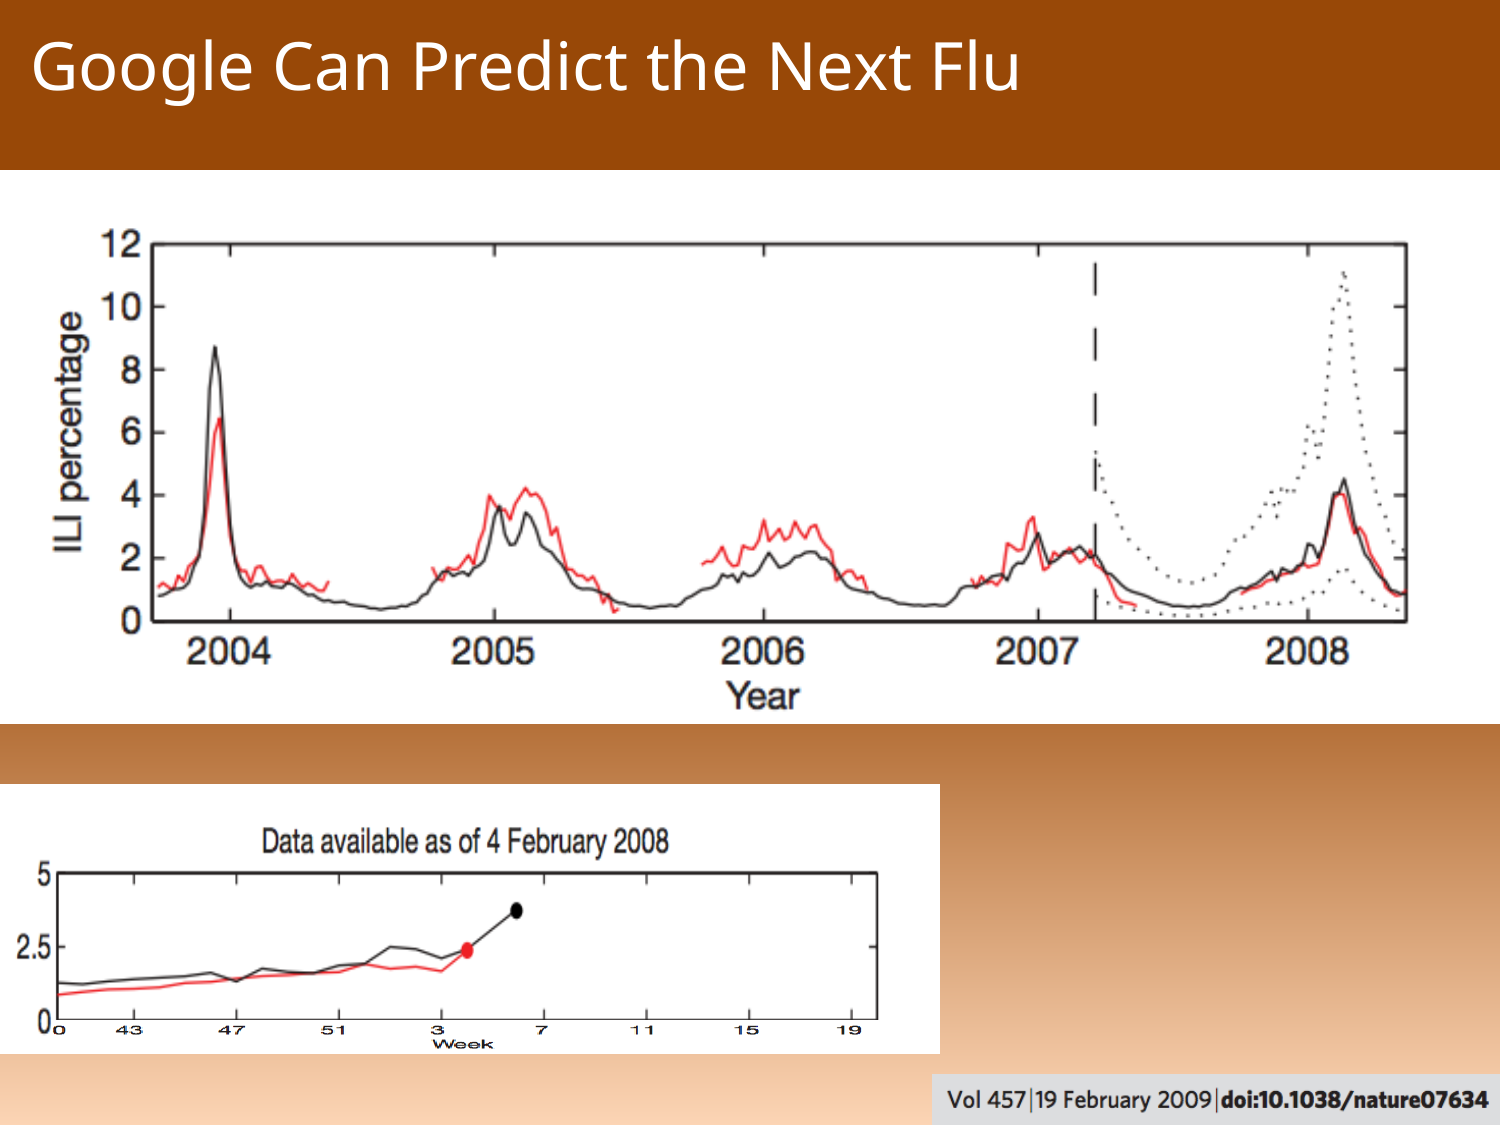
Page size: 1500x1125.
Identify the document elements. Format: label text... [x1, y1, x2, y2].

picture [0, 784, 940, 1054]
picture [932, 1074, 1500, 1125]
picture [0, 170, 1500, 725]
text_box Google Can Predict the Next Flu [15, 16, 1500, 112]
